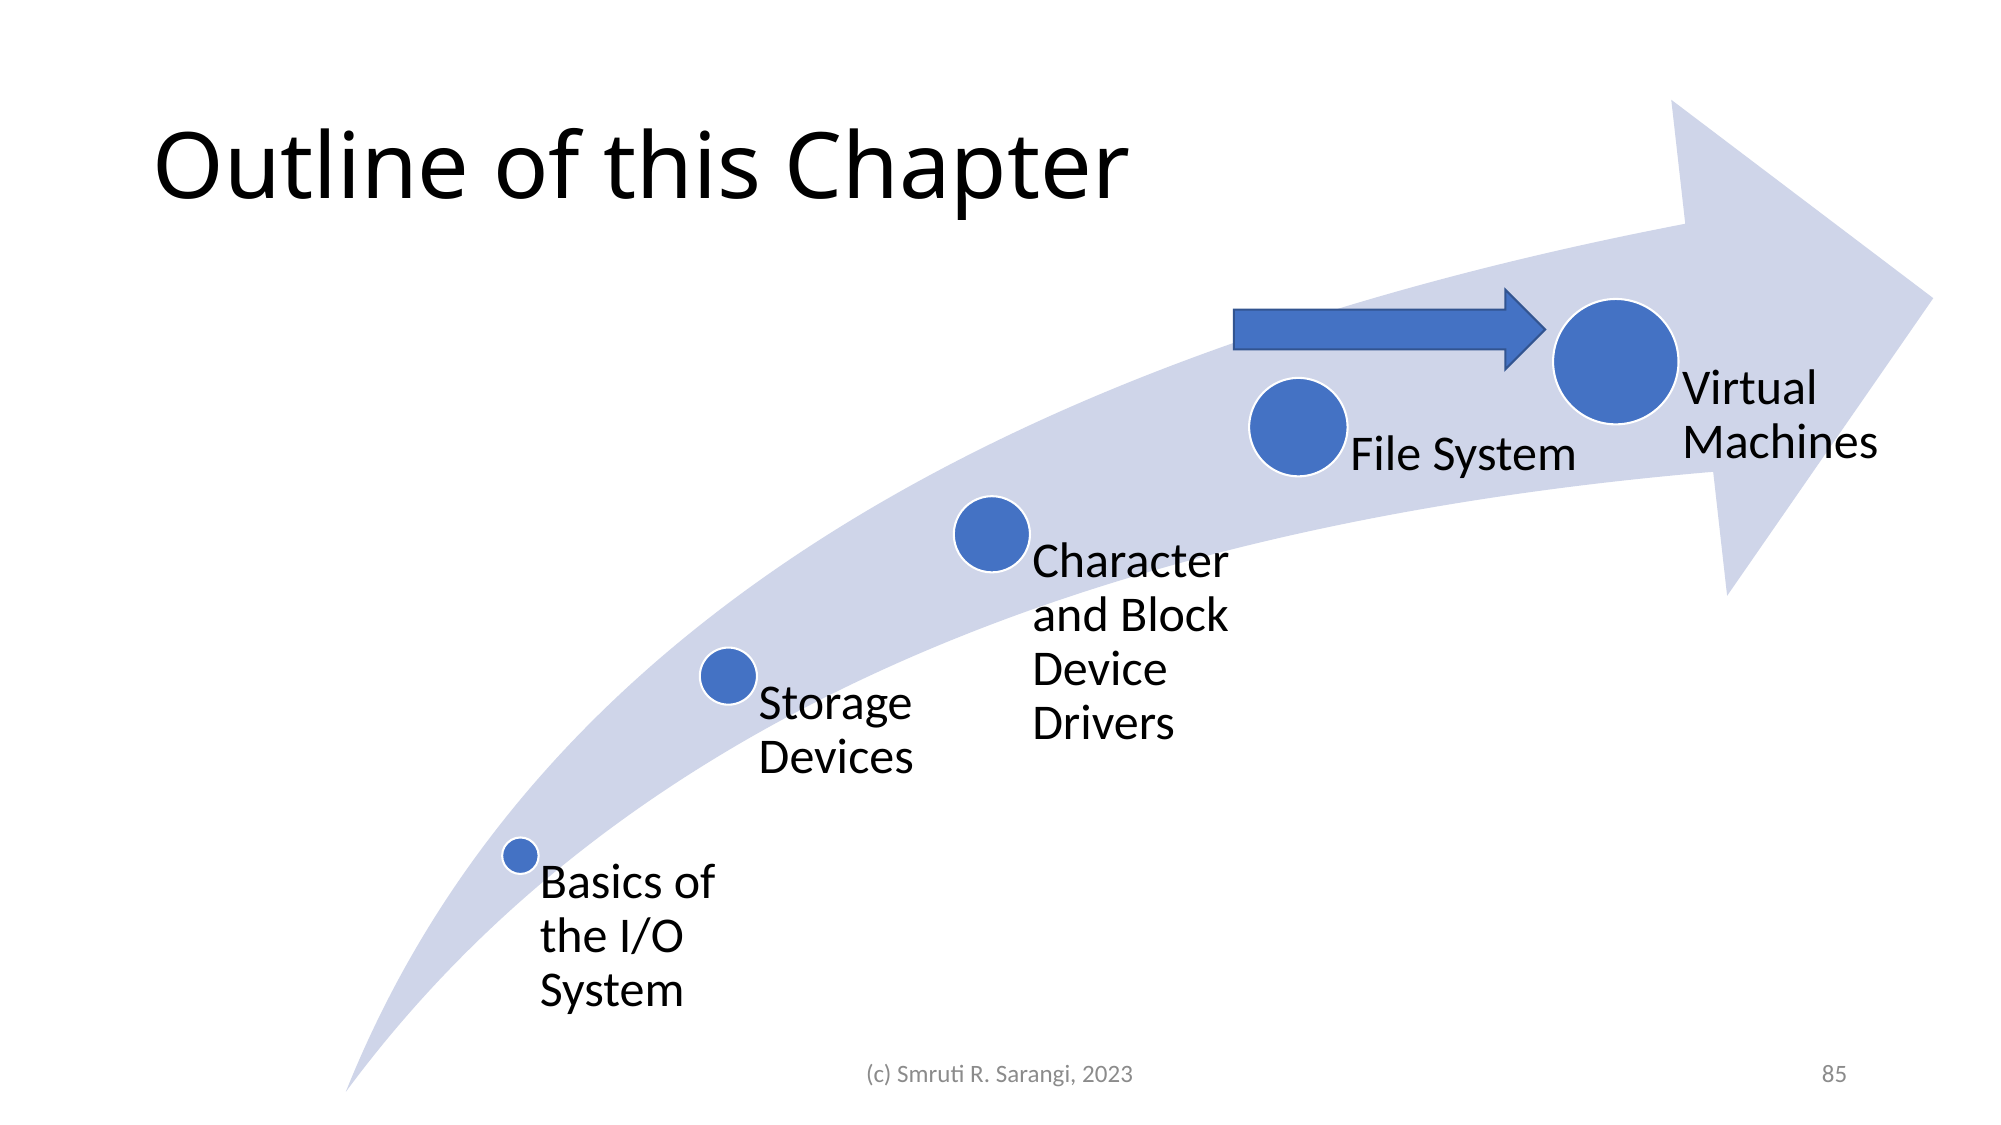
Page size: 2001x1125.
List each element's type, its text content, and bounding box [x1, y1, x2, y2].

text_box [345, 85, 1934, 1107]
title Outline of this Chapter [137, 59, 1863, 278]
